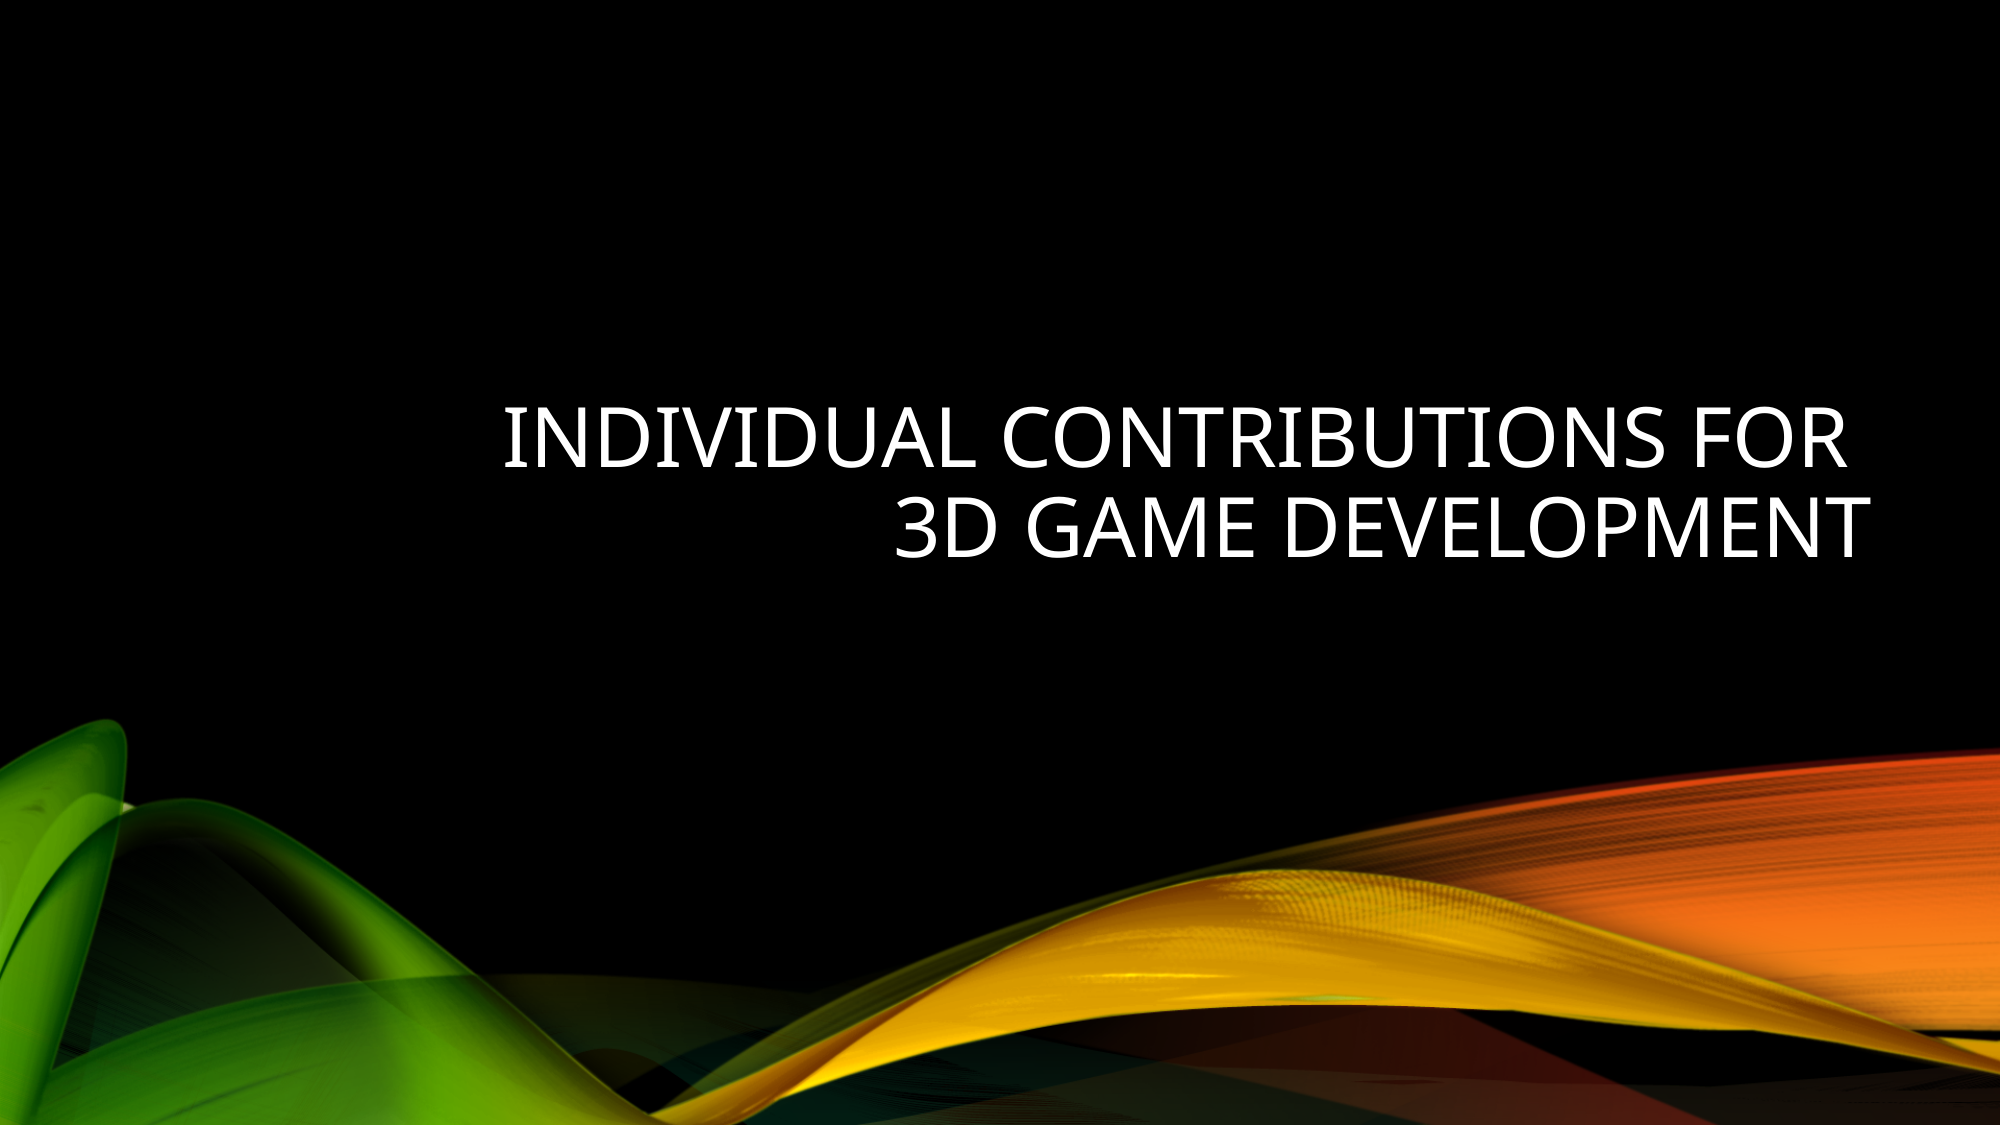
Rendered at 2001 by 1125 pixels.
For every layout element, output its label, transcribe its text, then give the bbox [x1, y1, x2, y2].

title Individual contributions for 3D Game Development [112, 123, 1888, 584]
picture [0, 717, 2000, 1125]
